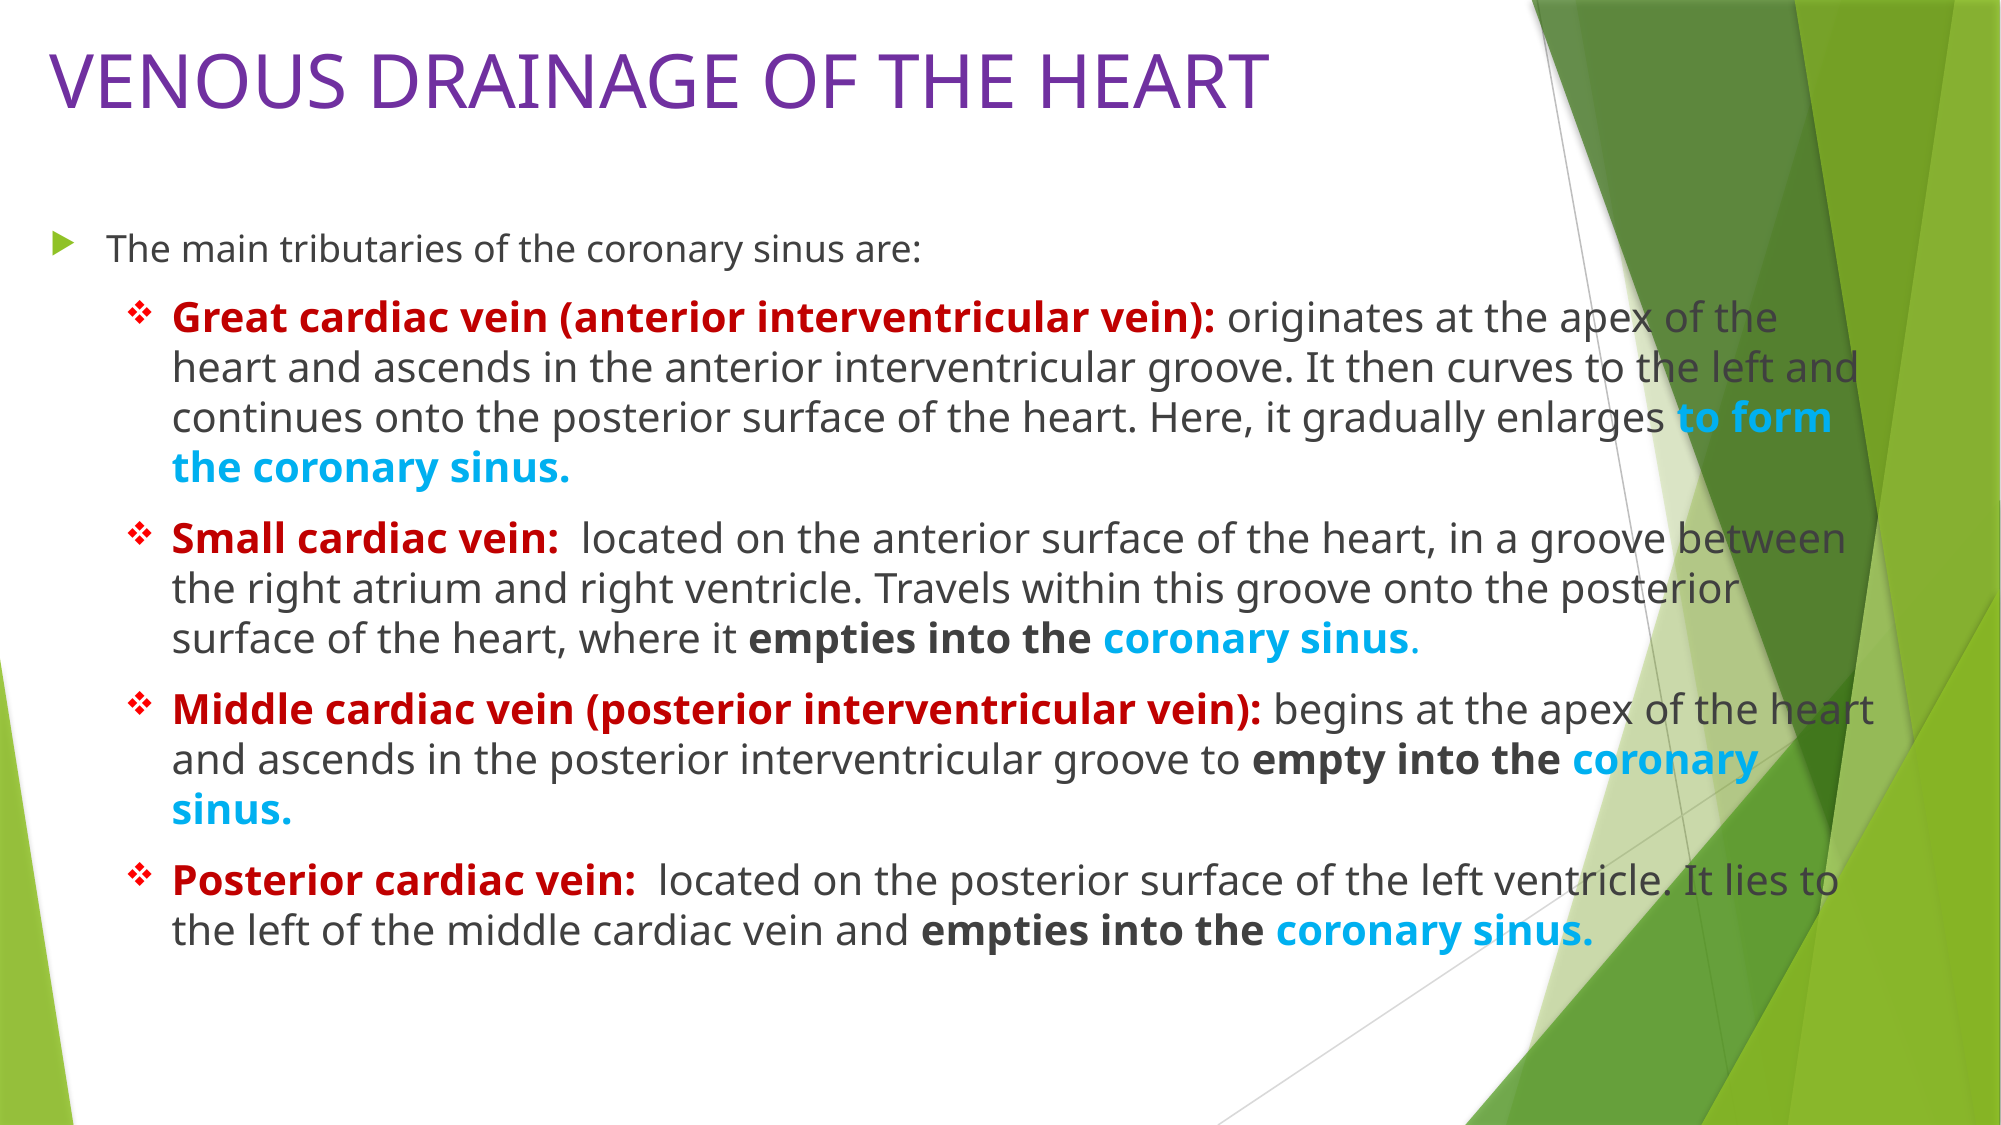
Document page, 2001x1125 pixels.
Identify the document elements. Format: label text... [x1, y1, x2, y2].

title VENOUS DRAINAGE OF THE HEART [34, 25, 1608, 167]
list The main tributaries of the coronary sinus are: Great cardiac vein (anterior interventricular vein): originates at the apex of the heart and ascends in the anterior interventricular groove. It then curves to the left and continues onto the posterior surface of the heart. Here, it gradually enlarges to form the coronary sinus. Small cardiac vein: located on the anterior surface of the heart, in a groove between the right atrium and right ventricle. Travels within this groove onto the posterior surface of the heart, where it empties into the coronary sinus. Middle cardiac vein (posterior interventricular vein): begins at the apex of the heart and ascends in the posterior interventricular groove to empty into the coronary sinus. Posterior cardiac vein: located on the posterior surface of the left ventricle. It lies to the left of the middle cardiac vein and empties into the coronary sinus. [34, 217, 1902, 1076]
